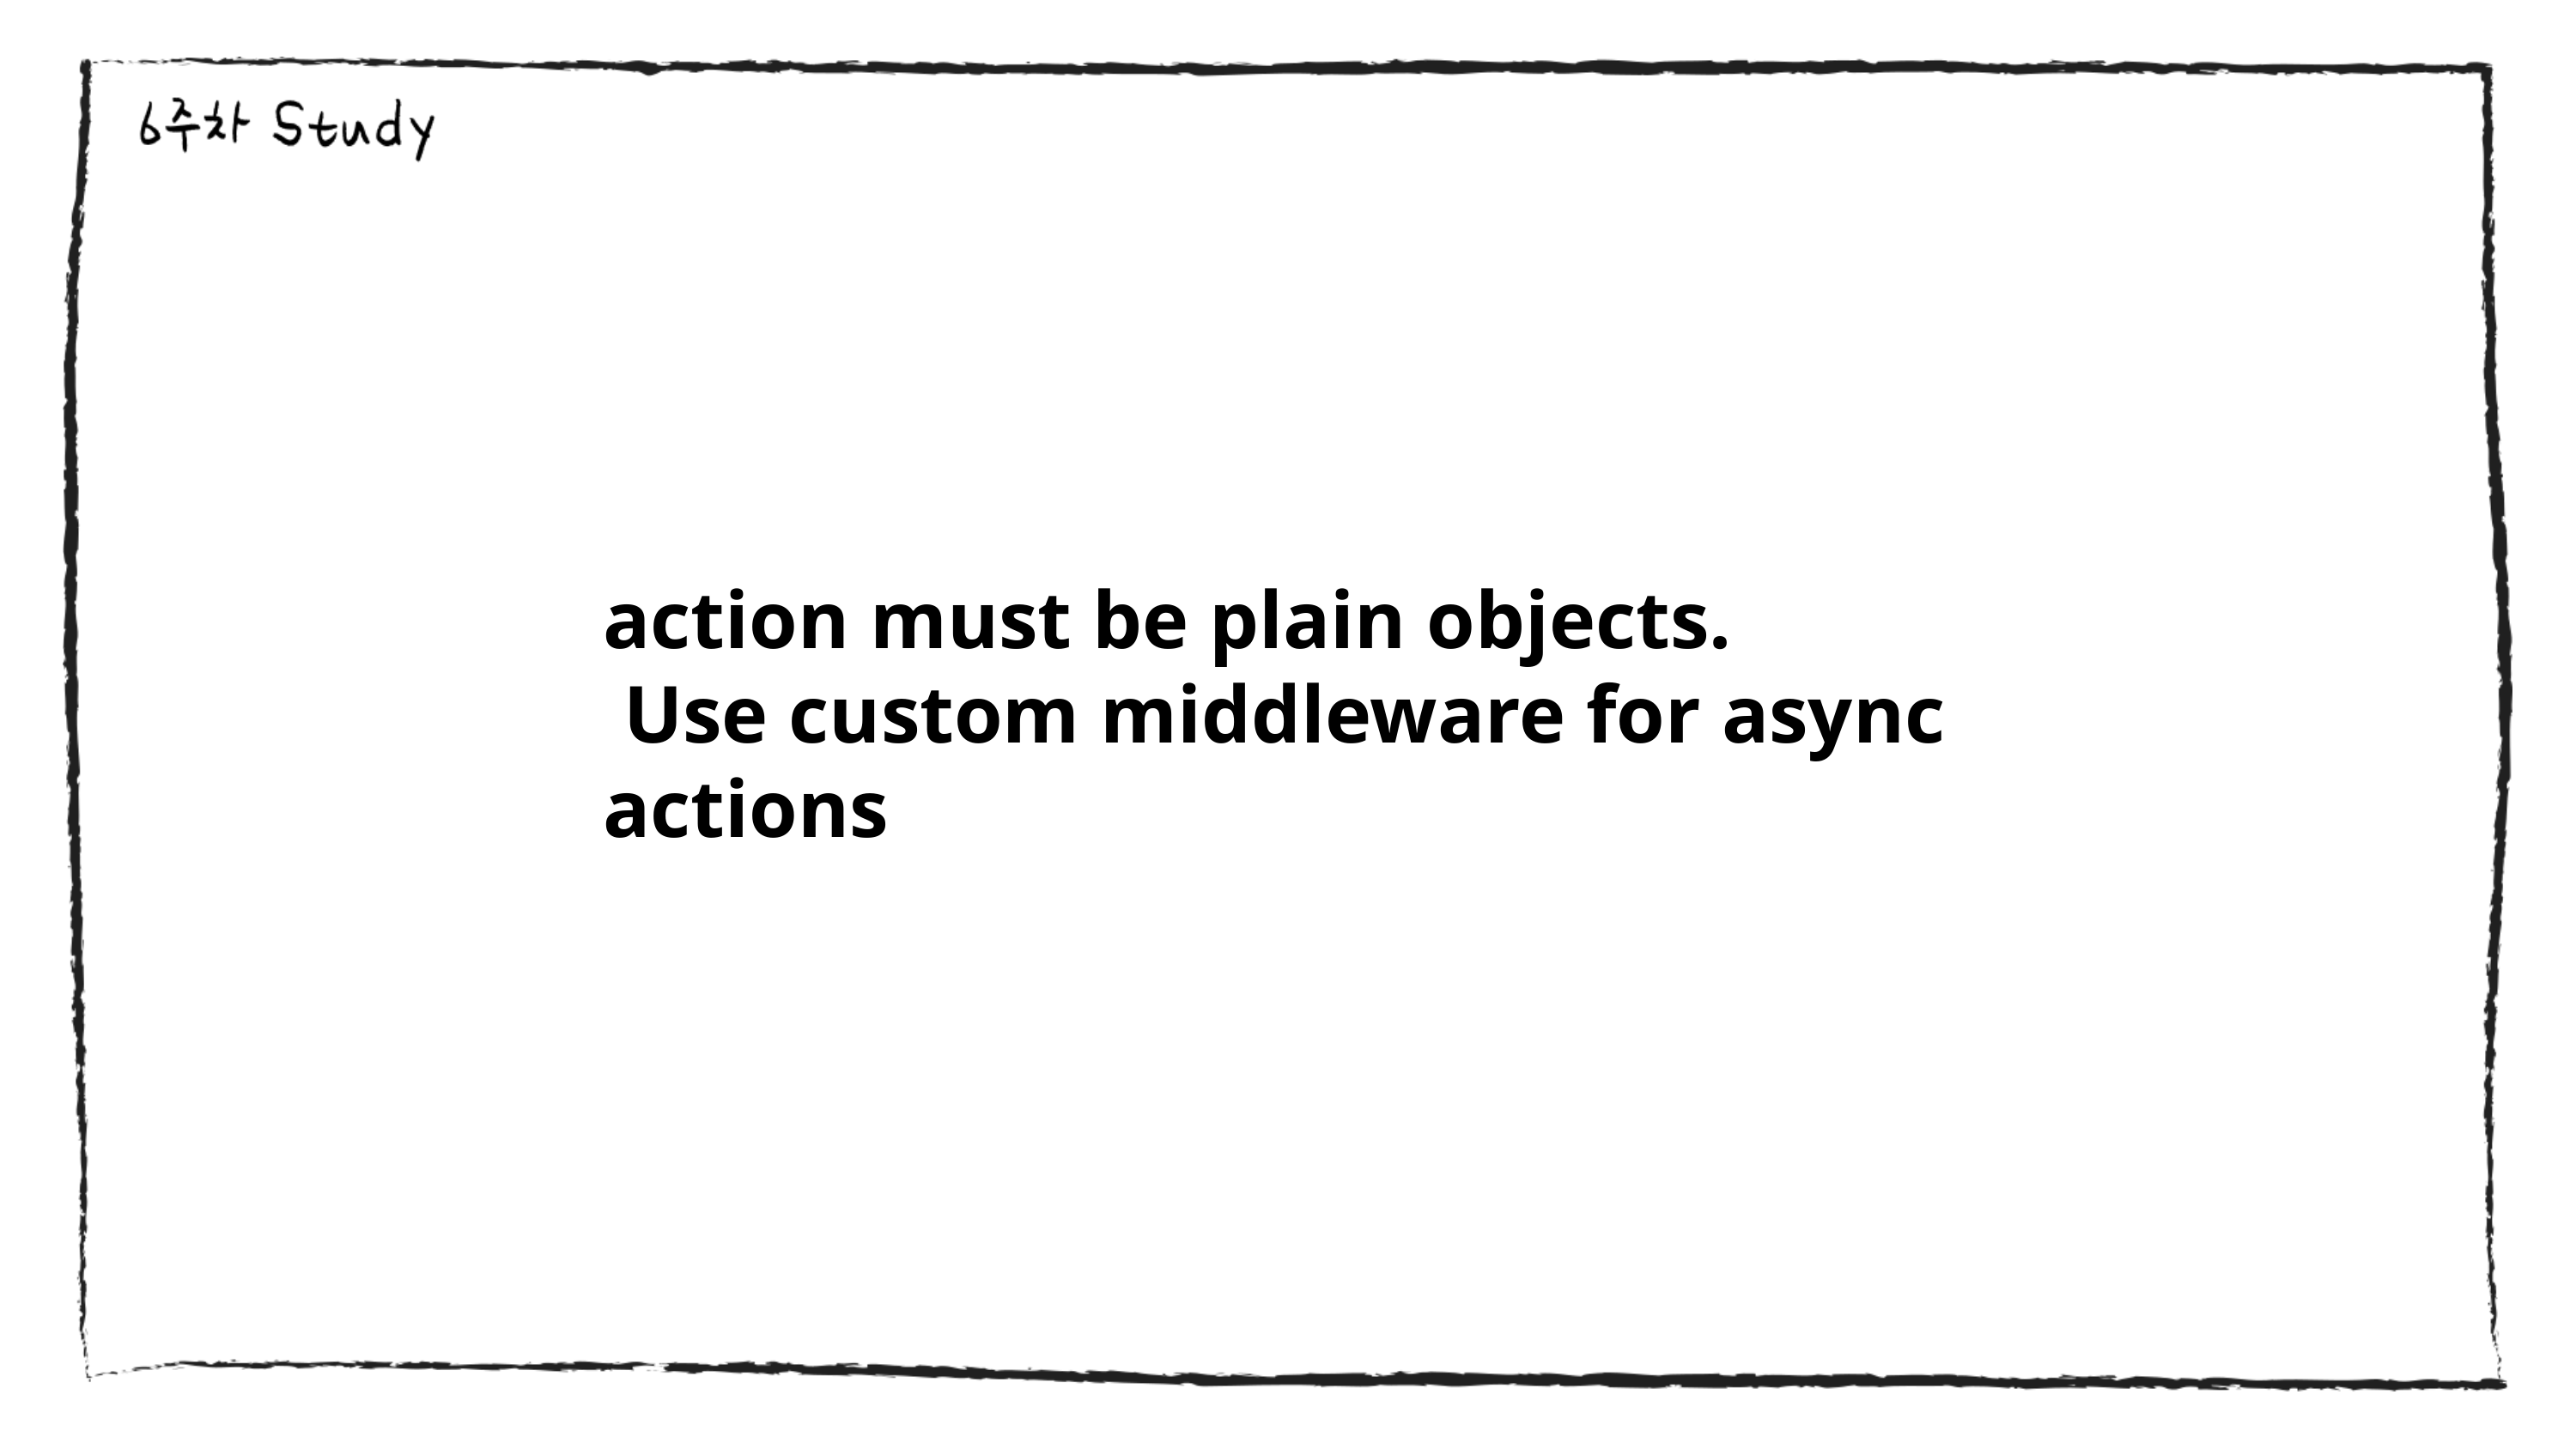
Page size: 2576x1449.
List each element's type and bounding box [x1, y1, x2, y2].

picture [0, 70, 458, 193]
text_box [63, 56, 2513, 1392]
